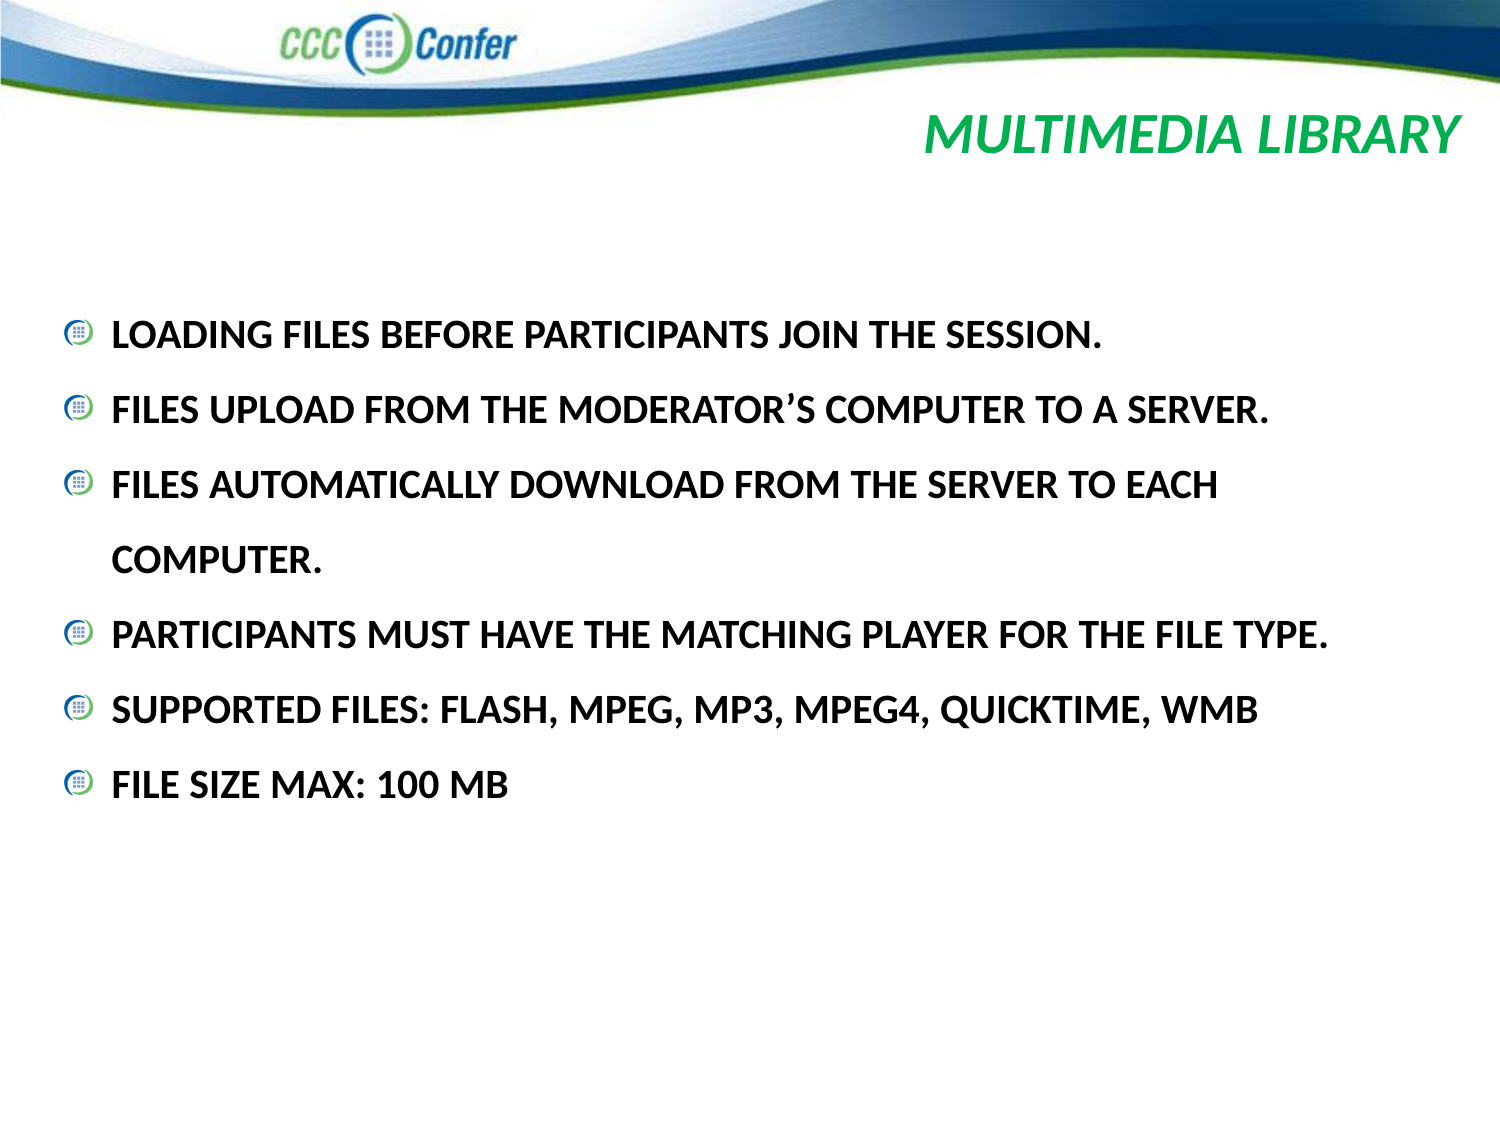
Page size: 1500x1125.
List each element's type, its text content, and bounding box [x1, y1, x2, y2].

picture [64, 467, 94, 497]
picture [64, 692, 94, 722]
picture [64, 617, 94, 647]
picture [64, 392, 94, 422]
picture [64, 767, 94, 797]
picture [0, 0, 1500, 146]
text_box Loading files before Participants join the session. Files upload from the Moderator’s computer to a server. Files automatically download from the server to each computer. Participants must have the matching player for the file type. Supported files: Flash, MPEG, MP3, MPEG4, QuickTime, WMB File size max: 100 MB [50, 274, 1450, 815]
title Multimedia library [774, 87, 1475, 180]
picture [64, 317, 94, 347]
